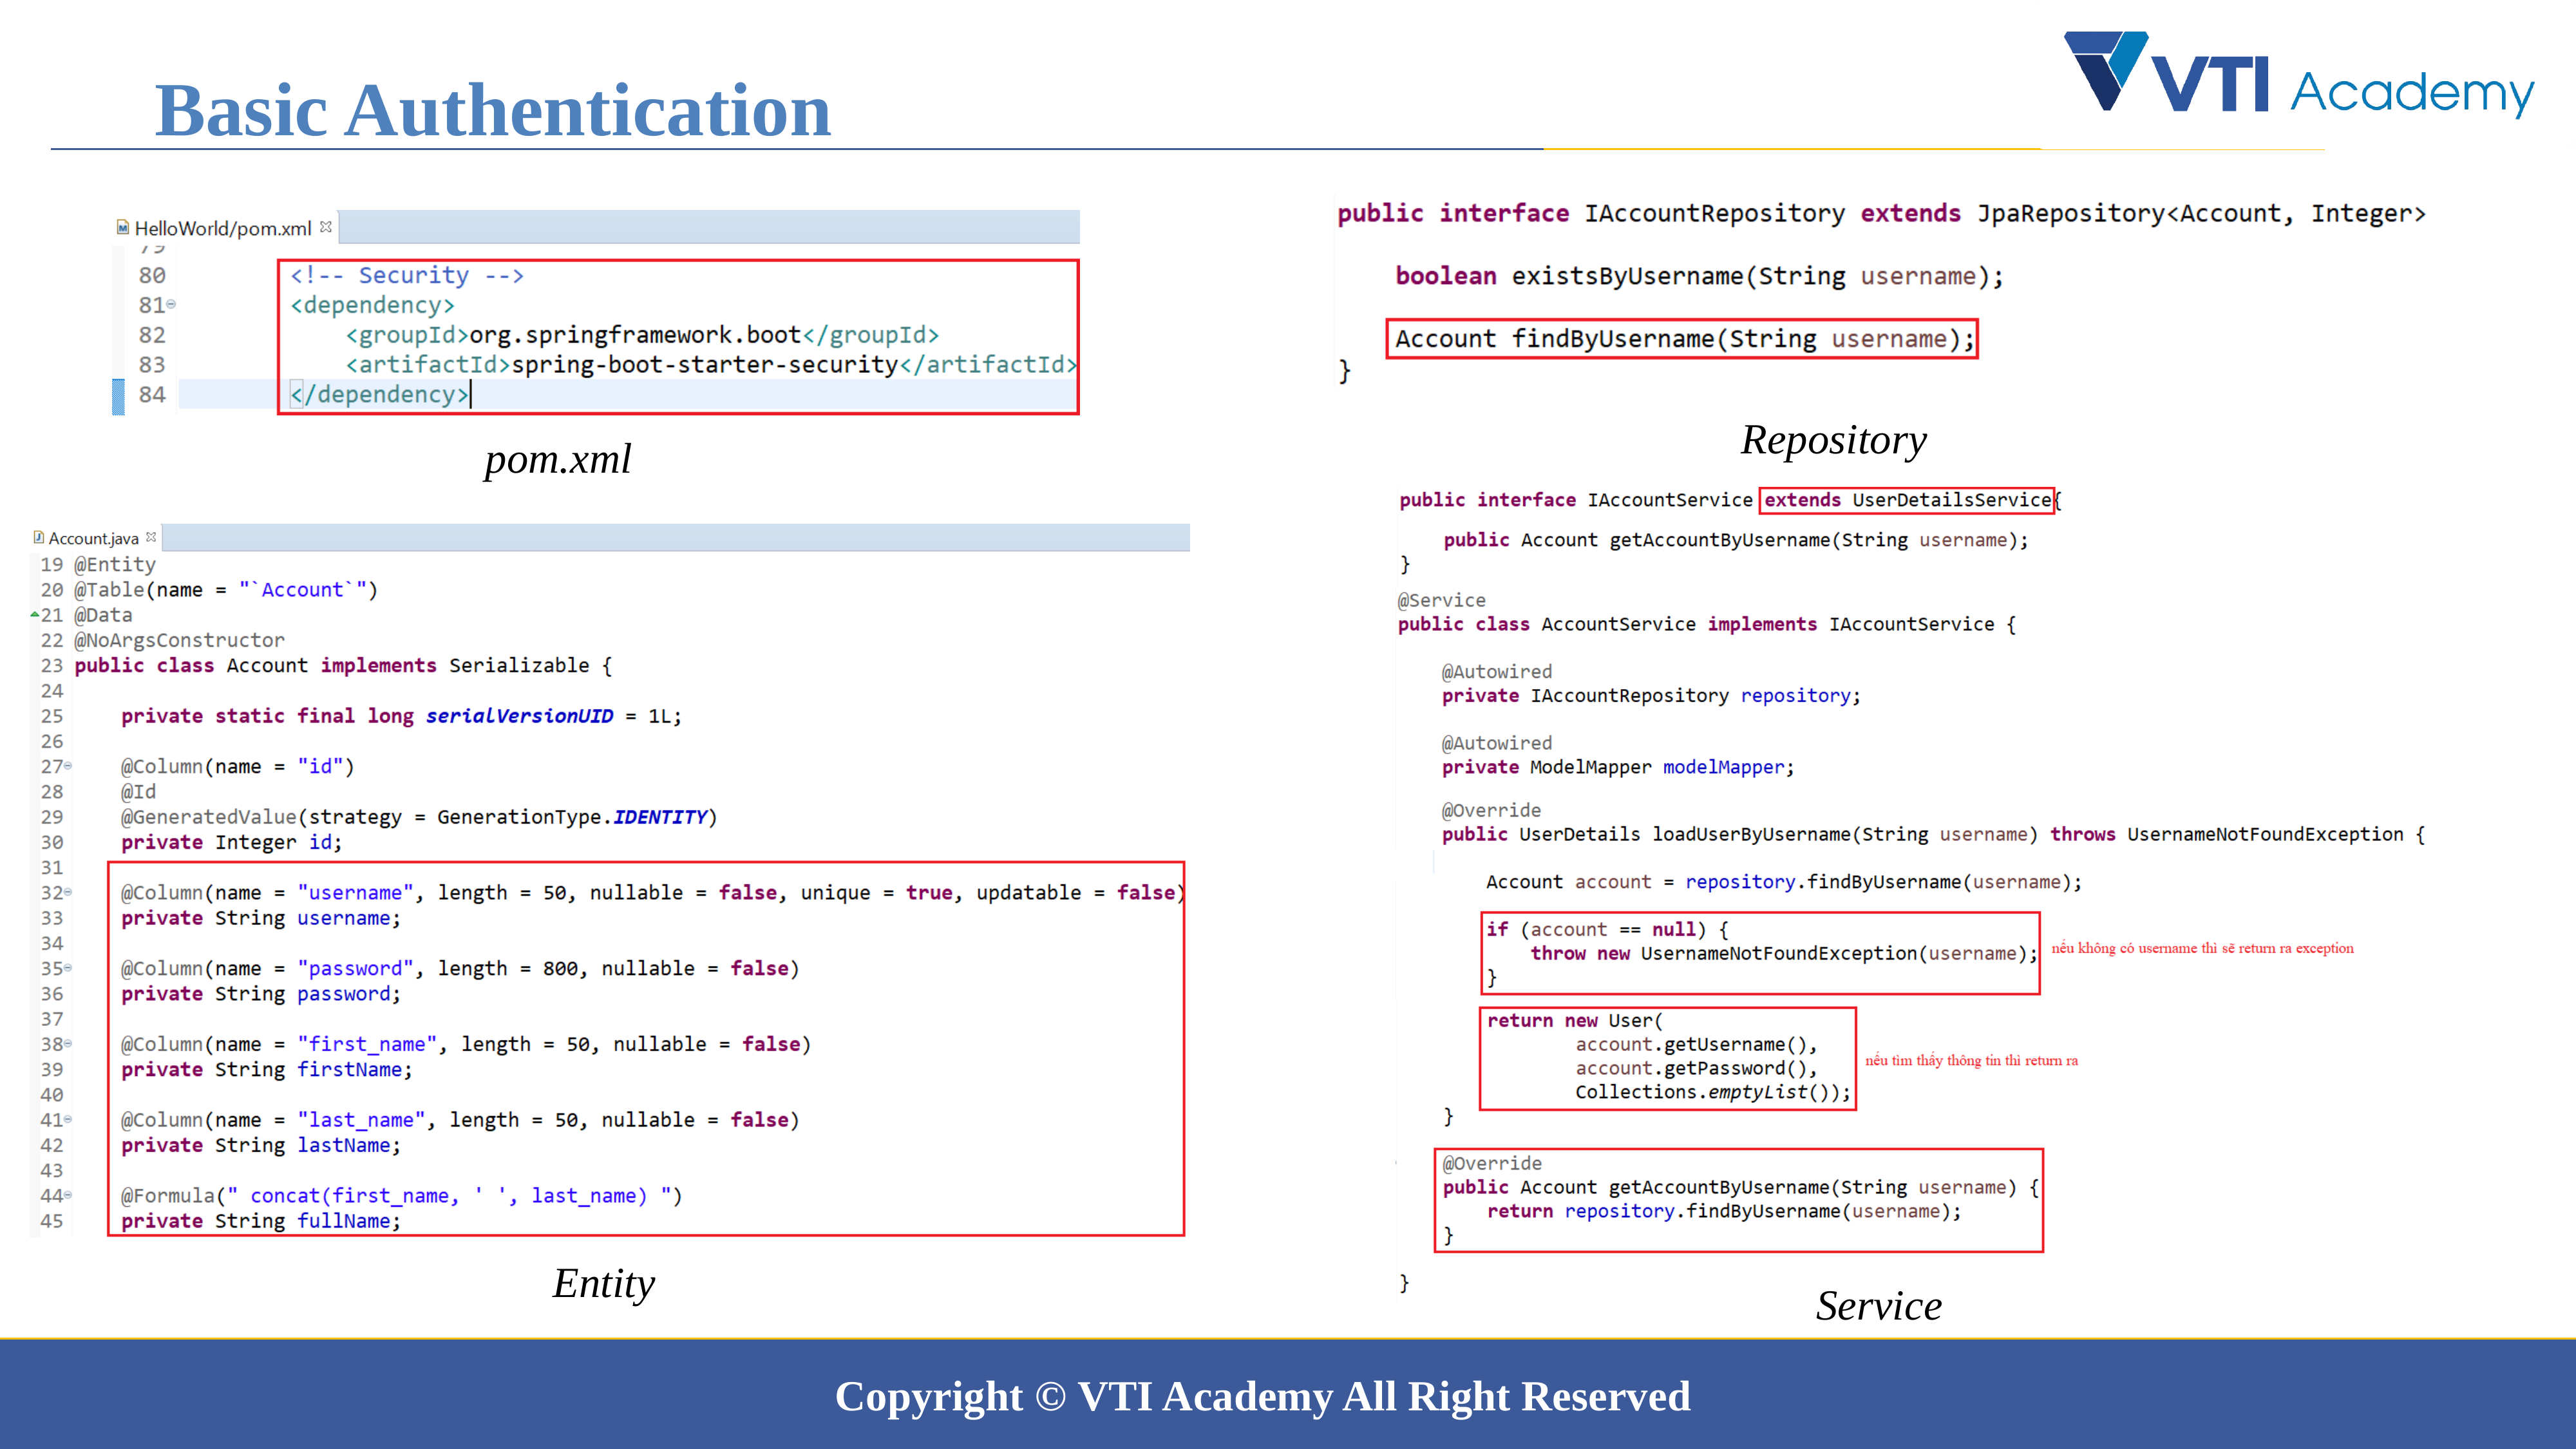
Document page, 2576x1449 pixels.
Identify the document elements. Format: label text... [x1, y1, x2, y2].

text_box Basic Authentication [145, 54, 1088, 156]
picture [30, 524, 1191, 1238]
picture [1329, 194, 2430, 388]
text_box pom.xml [475, 425, 643, 487]
text_box Entity [543, 1249, 666, 1311]
picture [112, 209, 1080, 416]
text_box Repository [1731, 406, 1938, 467]
picture [2034, 0, 2576, 149]
picture [1395, 487, 2430, 1303]
text_box Service [1806, 1303, 1953, 1334]
